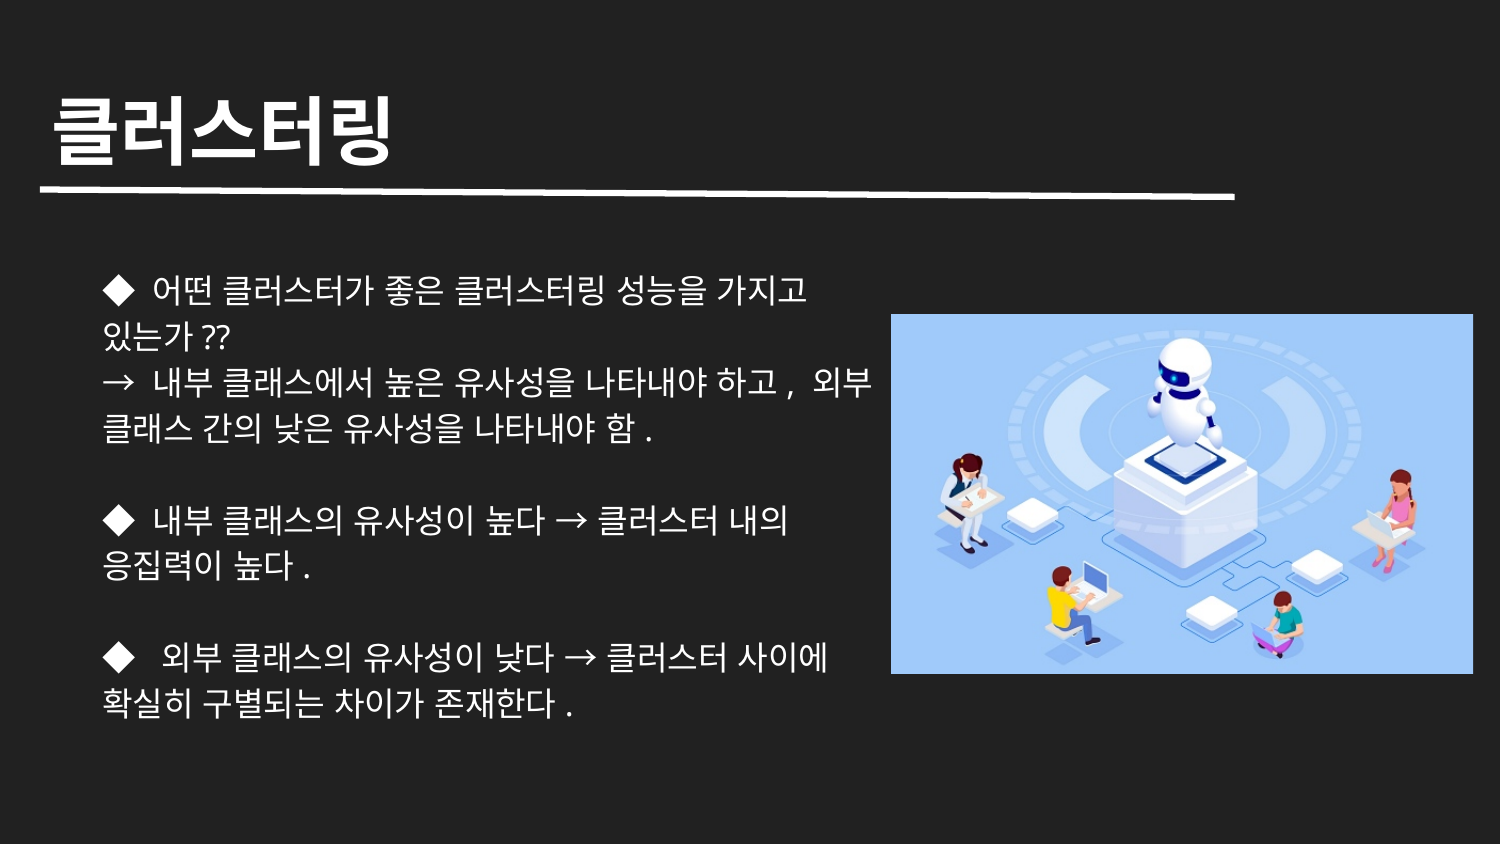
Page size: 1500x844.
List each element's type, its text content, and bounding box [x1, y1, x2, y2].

subtitle ◆ 어떤 클러스터가 좋은 클러스터링 성능을 가지고 있는가?? → 내부 클래스에서 높은 유사성을 나타내야 하고, 외부 클래스 간의 낮은 유사성을 나타내야 함. ◆ 내부 클래스의 유사성이 높다 → 클러스터 내의 응집력이 높다. ◆ 외부 클래스의 유사성이 낮다 → 클러스터 사이에 확실히 구별되는 차이가 존재한다. [87, 249, 892, 740]
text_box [39, 189, 1235, 198]
picture [890, 314, 1474, 675]
title 클러스터링 [36, 96, 1238, 190]
